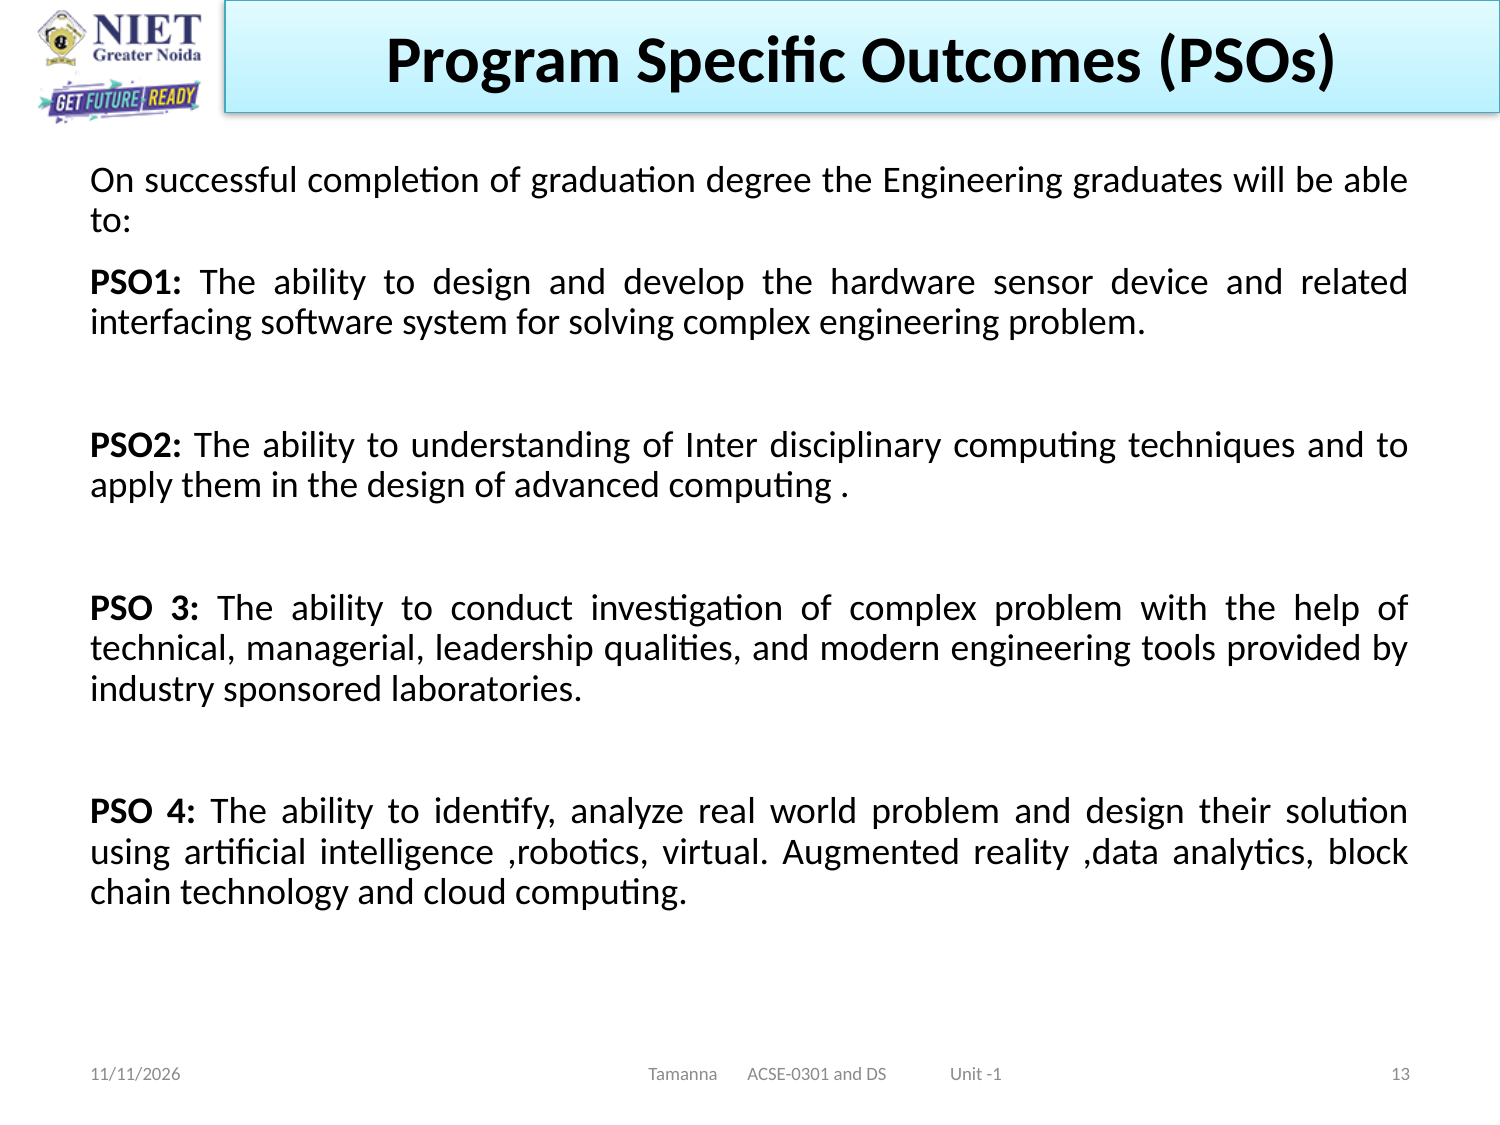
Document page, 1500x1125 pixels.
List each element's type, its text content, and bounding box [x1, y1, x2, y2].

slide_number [75, 1042, 412, 1103]
list On successful completion of graduation degree the Engineering graduates will be able to: PSO1: The ability to design and develop the hardware sensor device and related interfacing software system for solving complex engineering problem. PSO2: The ability to understanding of Inter disciplinary computing techniques and to apply them in the design of advanced computing . PSO 3: The ability to conduct investigation of complex problem with the help of technical, managerial, leadership qualities, and modern engineering tools provided by industry sponsored laboratories. PSO 4: The ability to identify, analyze real world problem and design their solution using artificial intelligence ,robotics, virtual. Augmented reality ,data analytics, block chain technology and cloud computing. [75, 152, 1425, 987]
text_box Program Specific Outcomes (PSOs) [238, 0, 1500, 113]
footer Tamanna ACSE-0301 and DS Unit -1 [412, 1042, 1238, 1103]
picture [0, 0, 238, 134]
slide_number 13 [1238, 1042, 1425, 1103]
